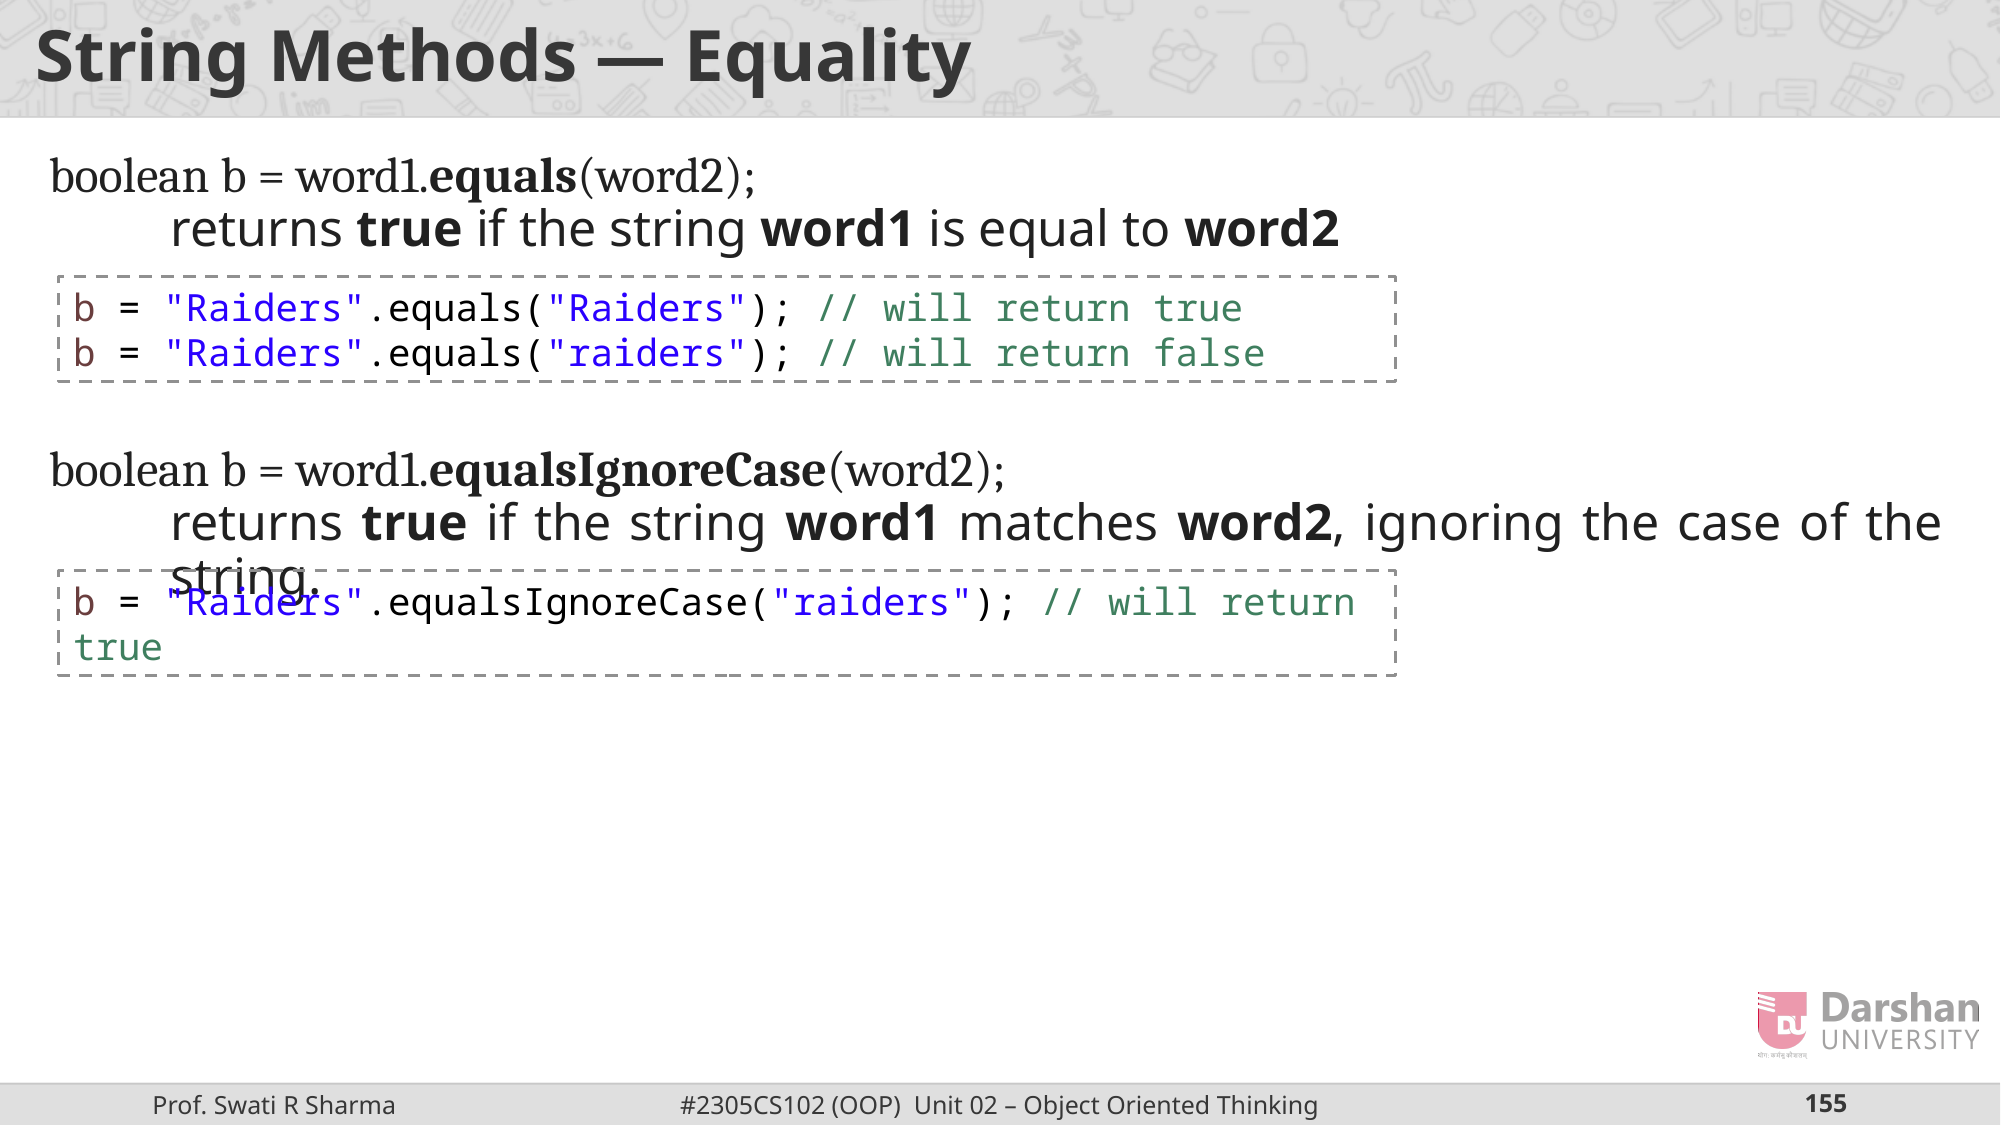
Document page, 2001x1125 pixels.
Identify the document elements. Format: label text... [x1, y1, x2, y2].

title Declaring an Object [1758, 992, 1979, 1059]
text_box b = "Raiders".equalsIgnoreCase("raiders"); // will return true [58, 570, 1396, 676]
list boolean b = word1.equals(word2); returns true if the string word1 is equal to word2 boolean b = word1.equalsIgnoreCase(word2); returns true if the string word1 matches word2, ignoring the case of the string. [33, 141, 1959, 1016]
text_box b = "Raiders".equals("Raiders"); // will return true b = "Raiders".equals("raiders"); // will return false [58, 276, 1396, 382]
title String Methods — Equality [0, 0, 2000, 117]
